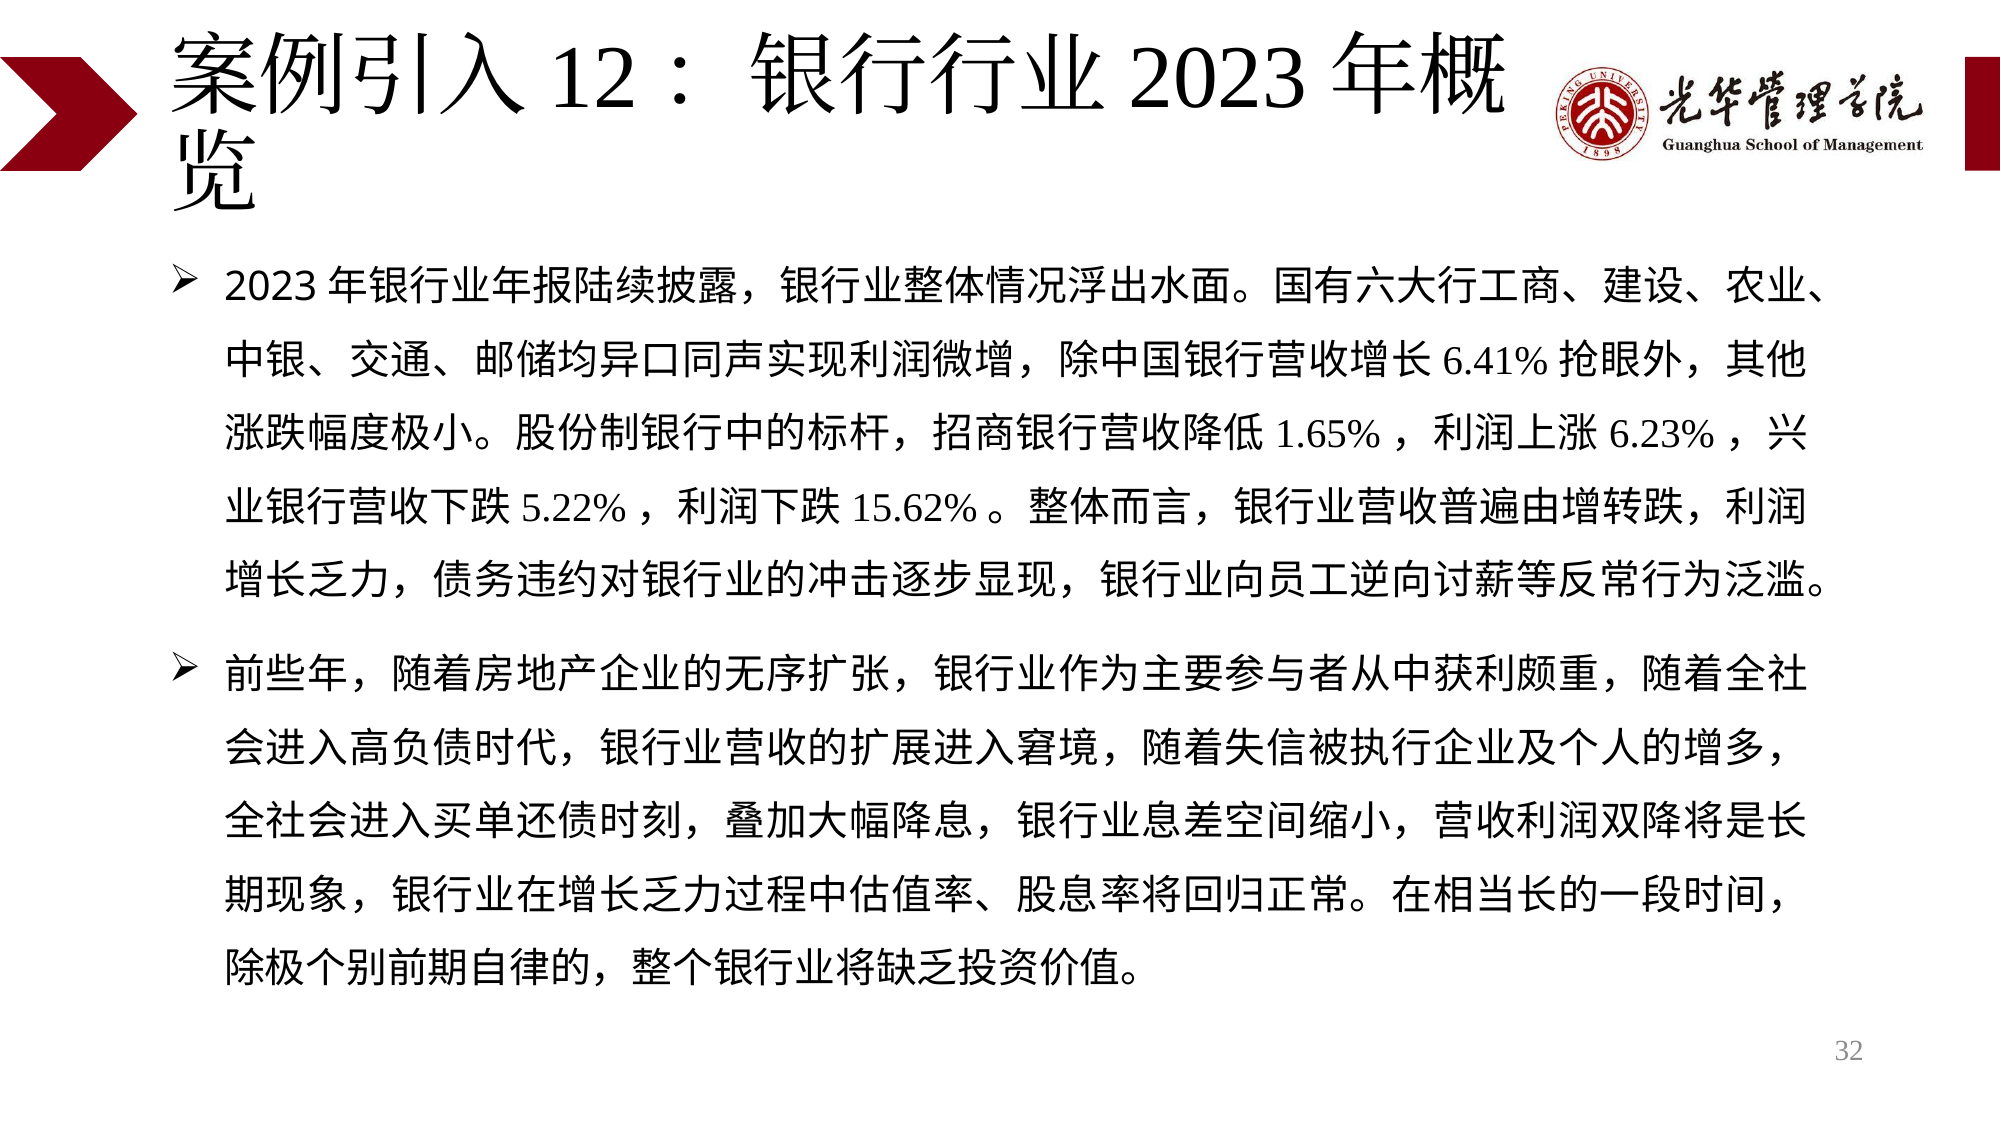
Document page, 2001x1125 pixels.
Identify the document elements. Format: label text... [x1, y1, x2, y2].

list 2023年银行业年报陆续披露，银行业整体情况浮出水面。国有六大行工商、建设、农业、中银、交通、邮储均异口同声实现利润微增，除中国银行营收增长6.41%抢眼外，其他涨跌幅度极小。股份制银行中的标杆，招商银行营收降低1.65%，利润上涨6.23%，兴业银行营收下跌5.22%，利润下跌15.62%。整体而言，银行业营收普遍由增转跌，利润增长乏力，债务违约对银行业的冲击逐步显现，银行业向员工逆向讨薪等反常行为泛滥。 前些年，随着房地产企业的无序扩张，银行业作为主要参与者从中获利颇重，随着全社会进入高负债时代，银行业营收的扩展进入窘境，随着失信被执行企业及个人的增多，全社会进入买单还债时刻，叠加大幅降息，银行业息差空间缩小，营收利润双降将是长期现象，银行业在增长乏力过程中估值率、股息率将回归正常。在相当长的一段时间，除极个别前期自律的，整个银行业将缺乏投资价值。 [154, 227, 1823, 1079]
slide_number 32 [1823, 1018, 1880, 1079]
title 案例引入12：银行行业2023年概览 [154, 59, 1537, 195]
picture [1507, 27, 1965, 200]
